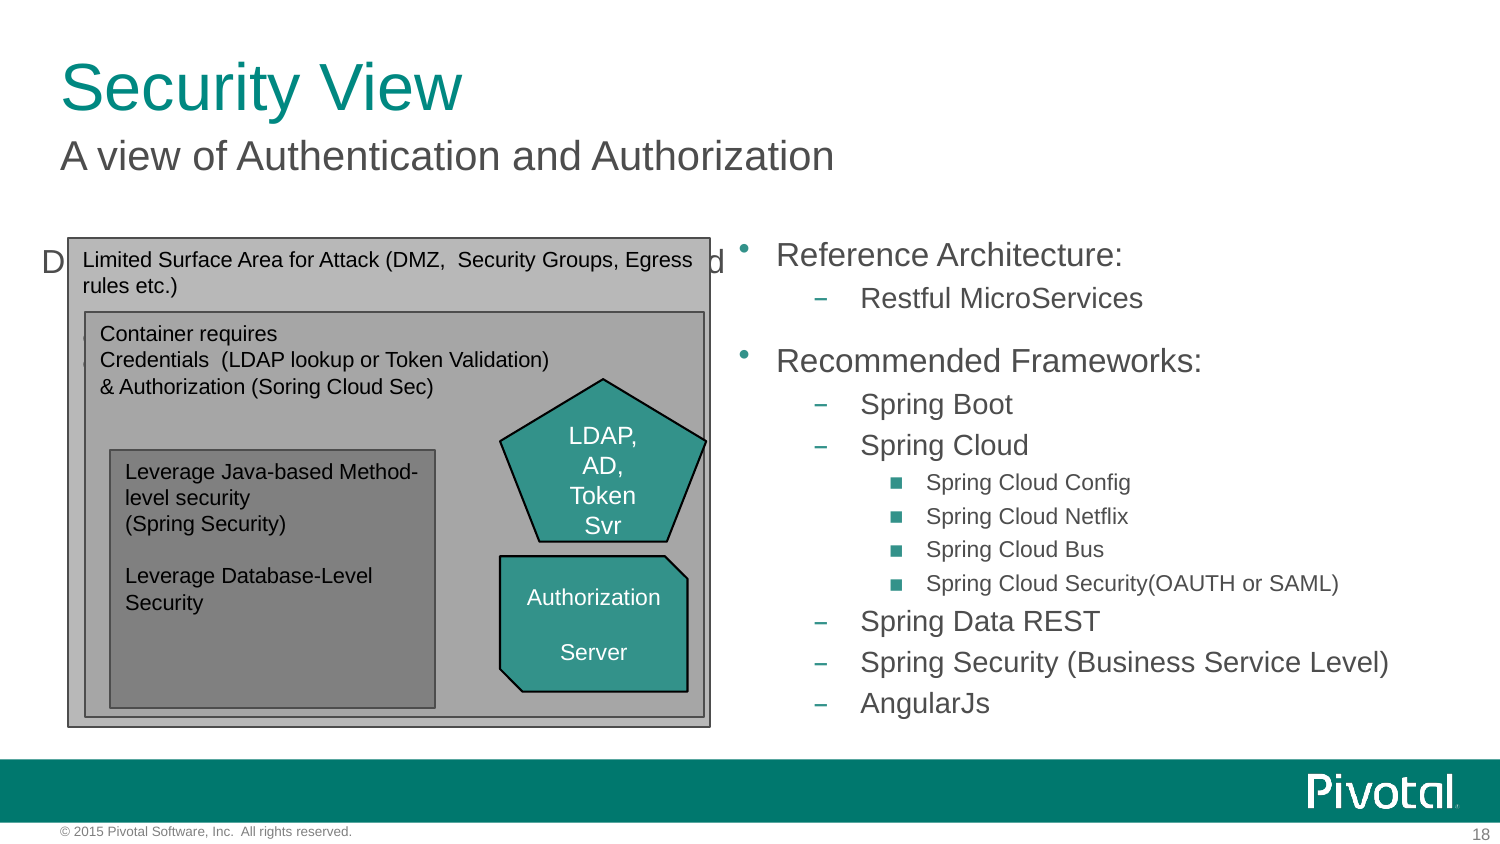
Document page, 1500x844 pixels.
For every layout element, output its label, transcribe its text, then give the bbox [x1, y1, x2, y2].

list Reference Architecture: Restful MicroServices Recommended Frameworks: Spring Boot Spring Cloud Spring Cloud Config Spring Cloud Netflix Spring Cloud Bus Spring Cloud Security(OAUTH or SAML) Spring Data REST Spring Security (Business Service Level) AngularJs [738, 232, 1440, 732]
list A view of Authentication and Authorization [60, 128, 1440, 186]
picture [59, 232, 708, 732]
picture [1300, 761, 1464, 816]
title Security View [60, 53, 1440, 128]
